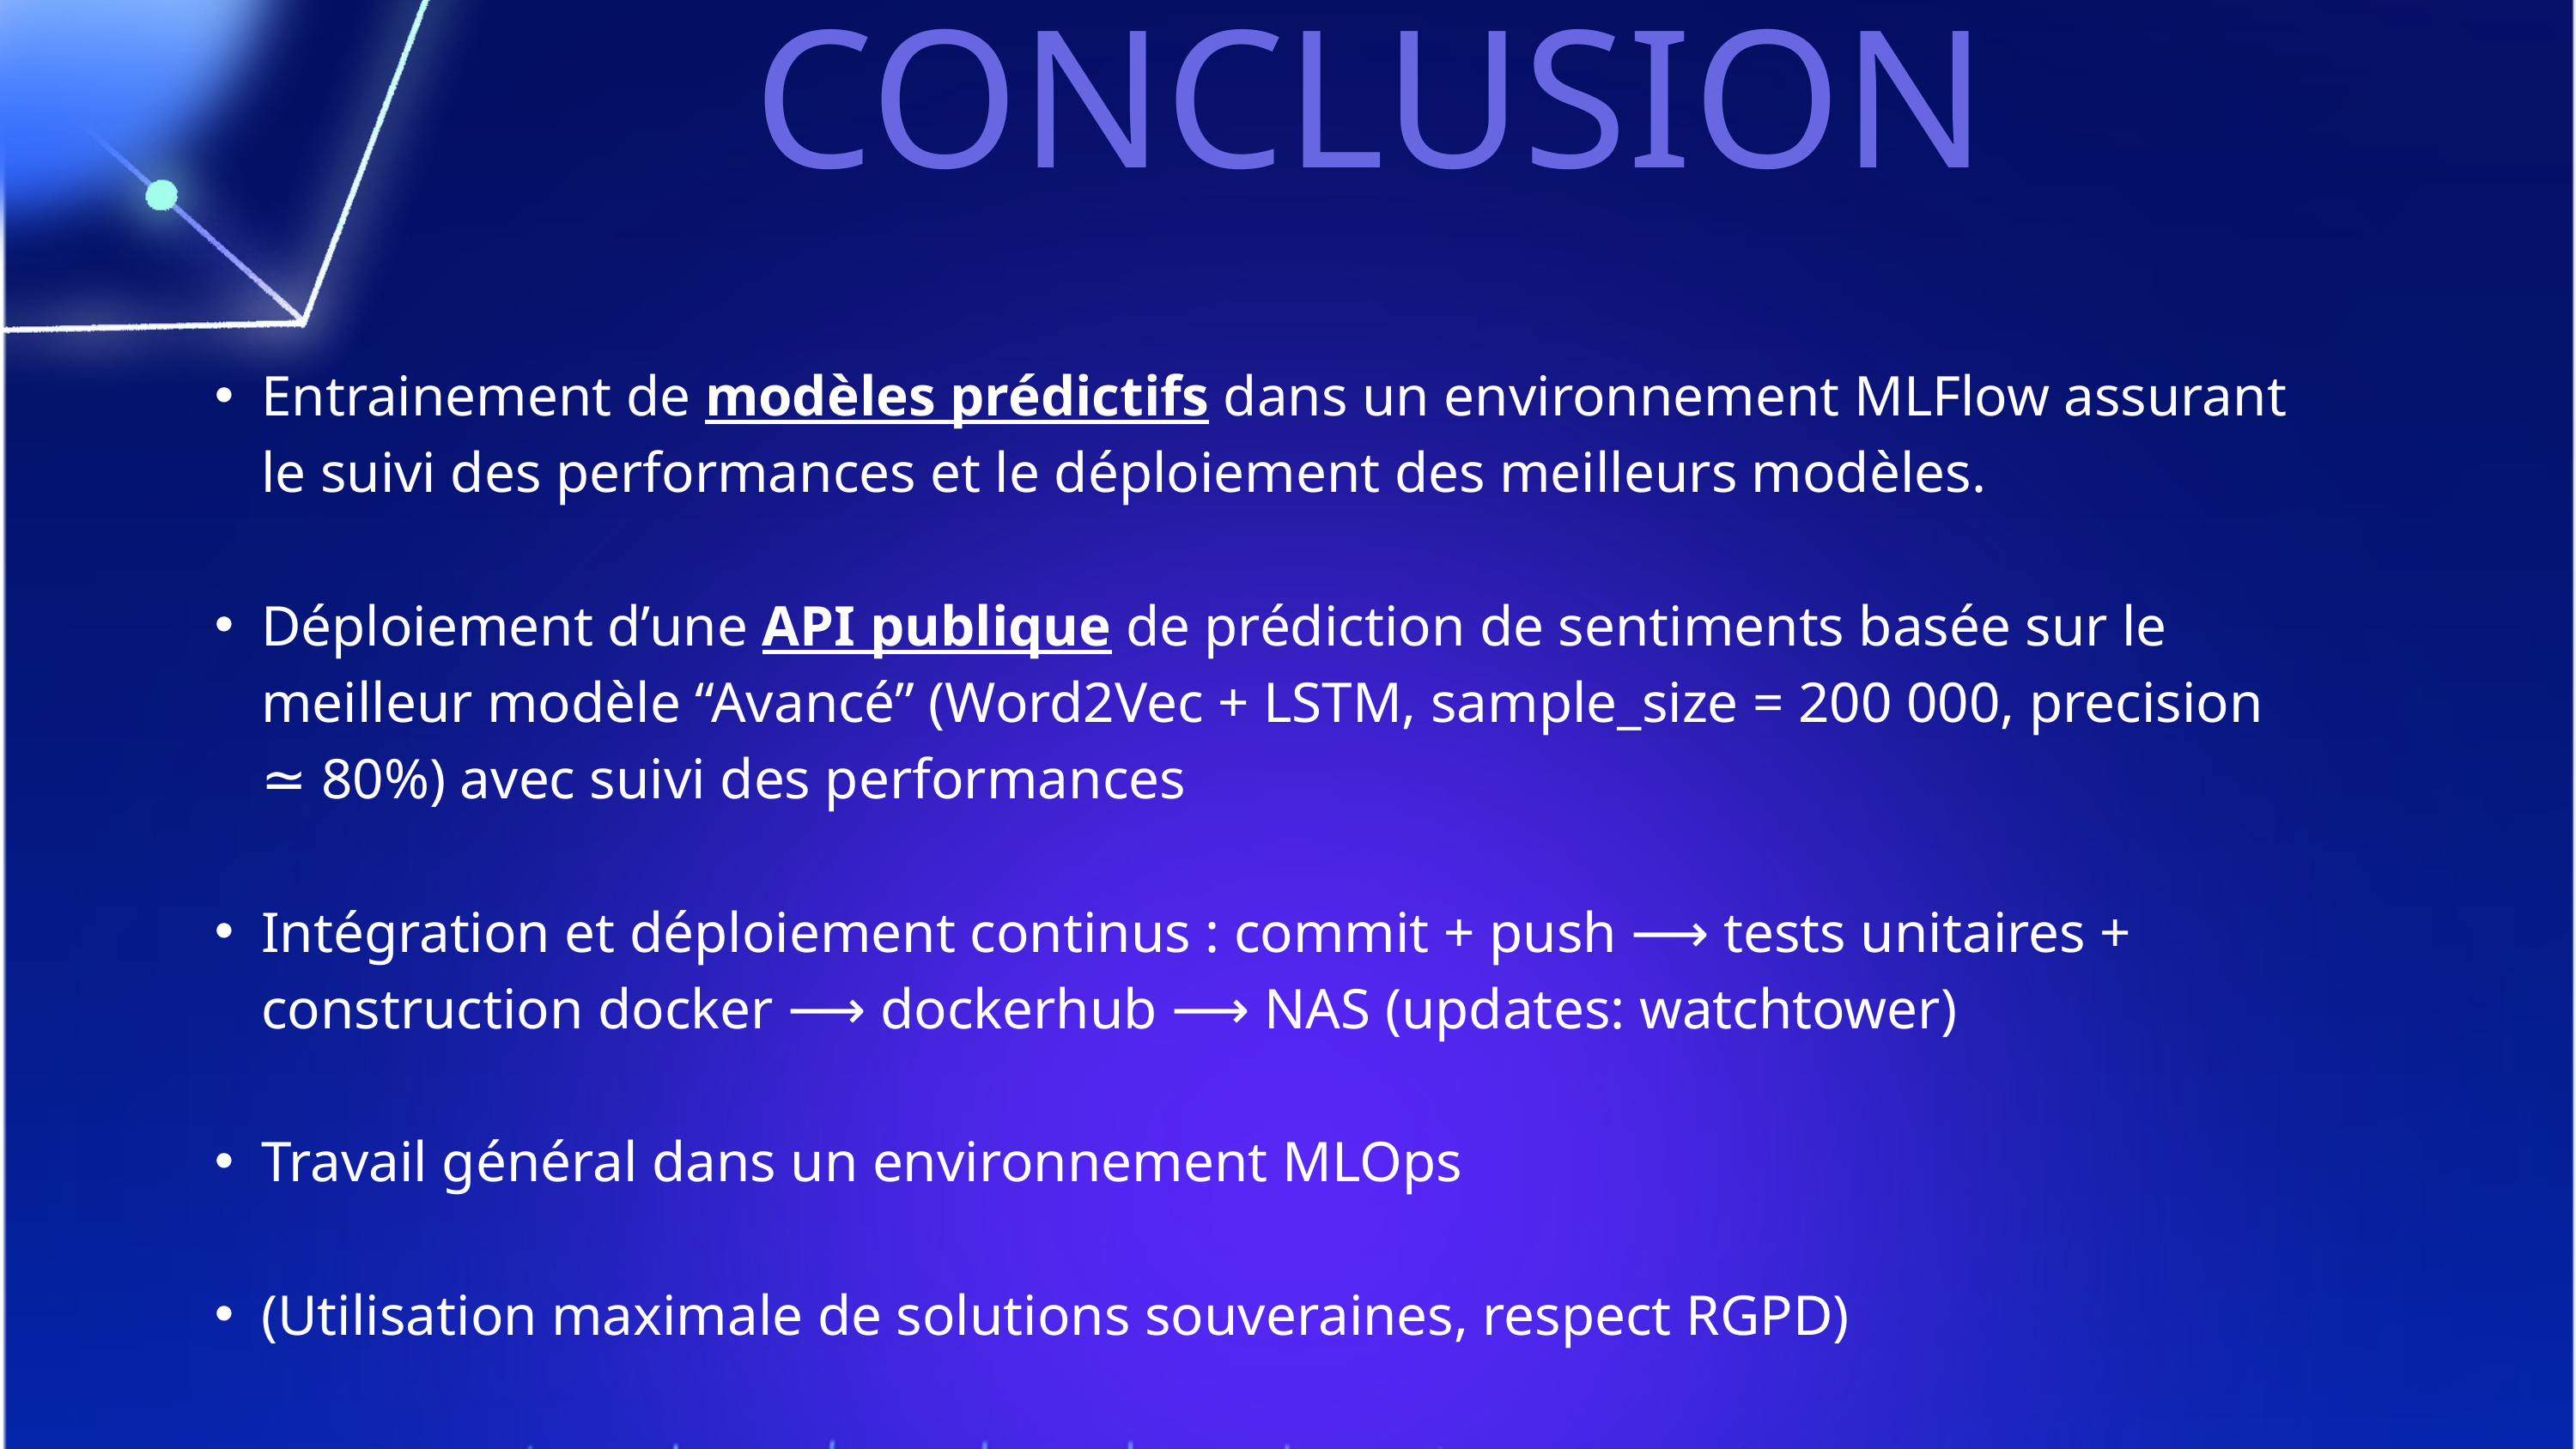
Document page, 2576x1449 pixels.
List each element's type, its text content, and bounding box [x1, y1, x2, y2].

text_box [0, 0, 2576, 1449]
text_box [0, 0, 550, 407]
text_box Entrainement de modèles prédictifs dans un environnement MLFlow assurant le suivi des performances et le déploiement des meilleurs modèles. Déploiement d’une API publique de prédiction de sentiments basée sur le meilleur modèle “Avancé” (Word2Vec + LSTM, sample_size = 200 000, precision ≃ 80%) avec suivi des performances Intégration et déploiement continus : commit + push ⟶ tests unitaires + construction docker ⟶ dockerhub ⟶ NAS (updates: watchtower) Travail général dans un environnement MLOps (Utilisation maximale de solutions souveraines, respect RGPD) [167, 350, 2313, 1347]
text_box CONCLUSION [355, 68, 2385, 206]
